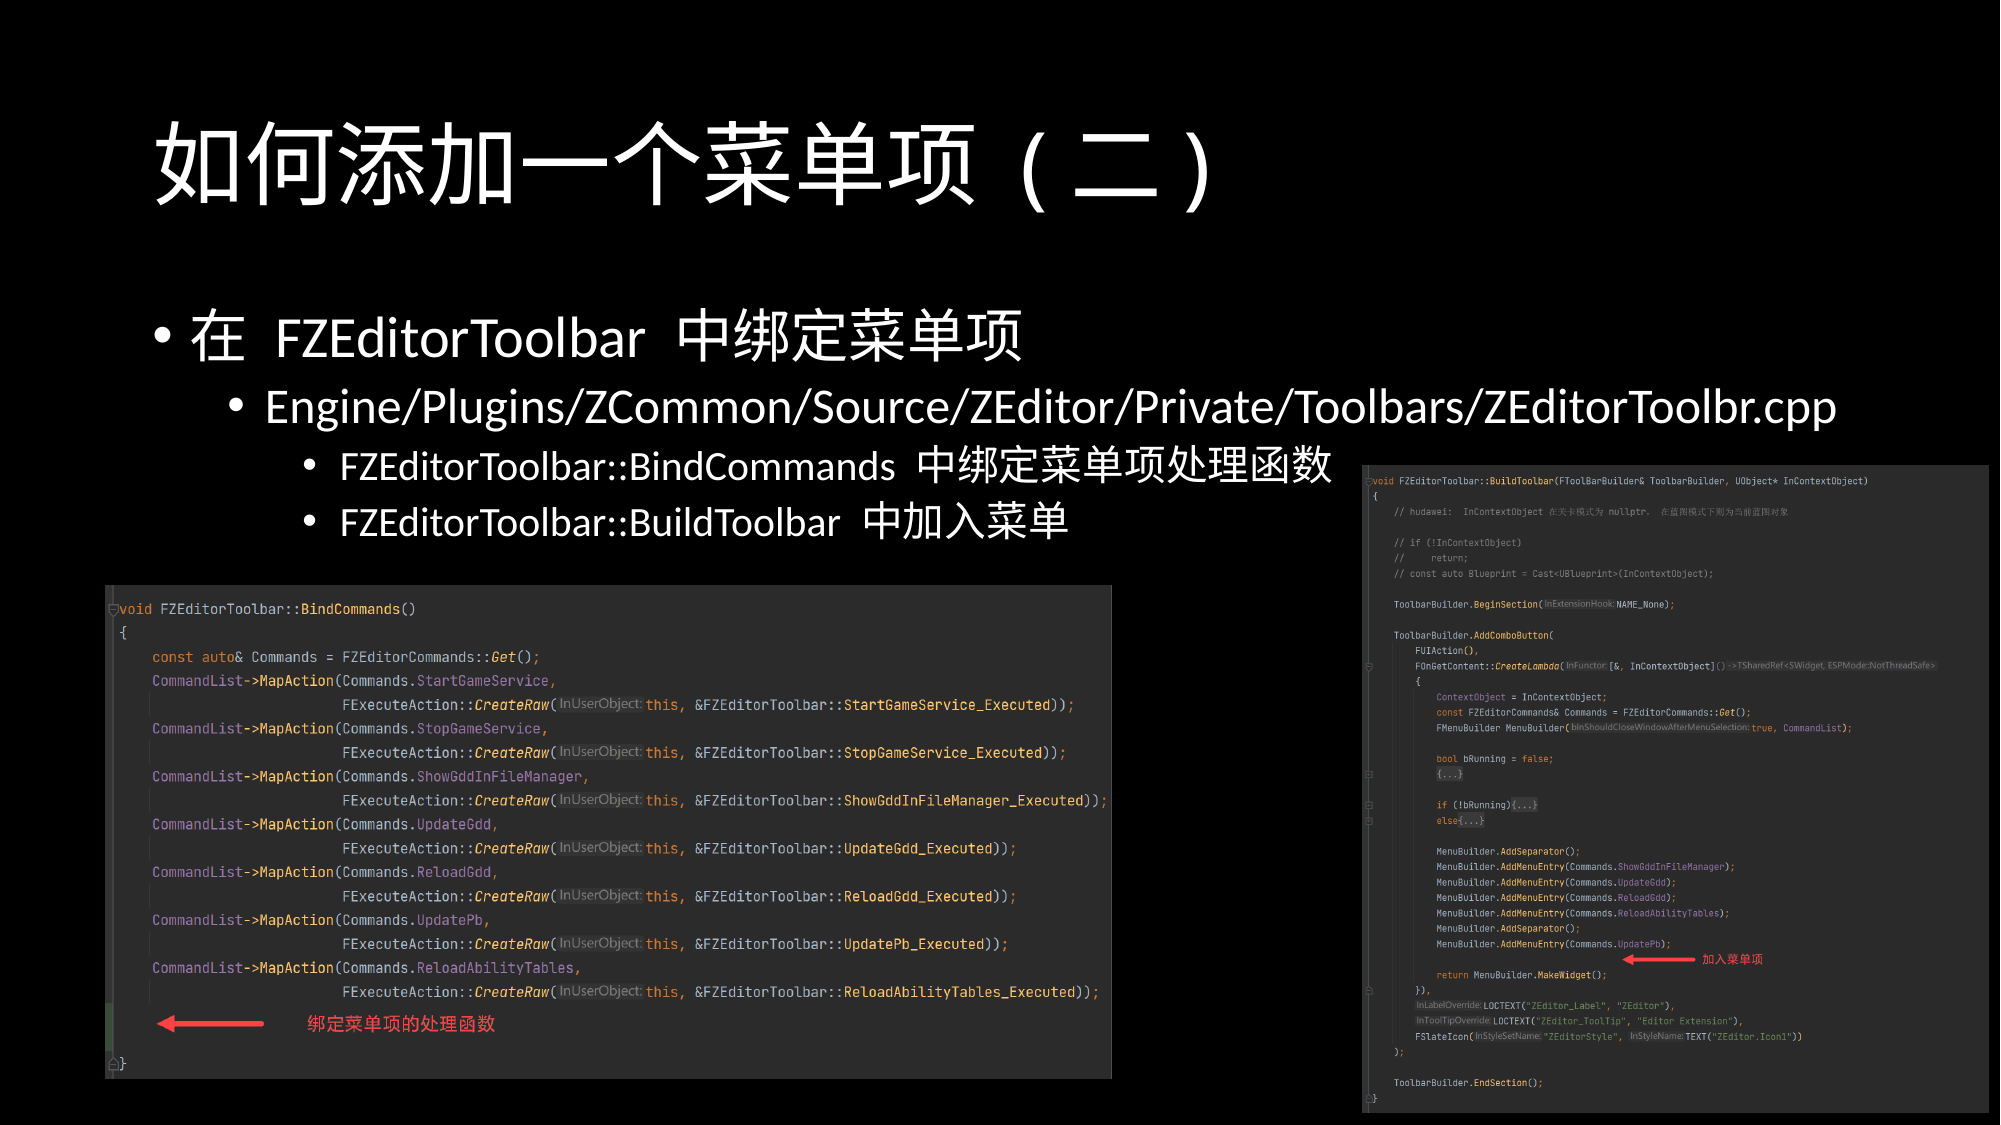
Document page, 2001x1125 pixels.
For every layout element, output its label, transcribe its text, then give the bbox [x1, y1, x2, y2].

picture [1362, 465, 1989, 1113]
picture [105, 585, 1112, 1079]
title 如何添加一个菜单项 (二) [137, 59, 1863, 278]
list 在 FZEditorToolbar 中绑定菜单项 Engine/Plugins/ZCommon/Source/ZEditor/Private/Toolbars/ZEditorToolbr.cpp FZEditorToolbar::BindCommands 中绑定菜单项处理函数 FZEditorToolbar::BuildToolbar 中加入菜单 [137, 299, 1863, 1014]
